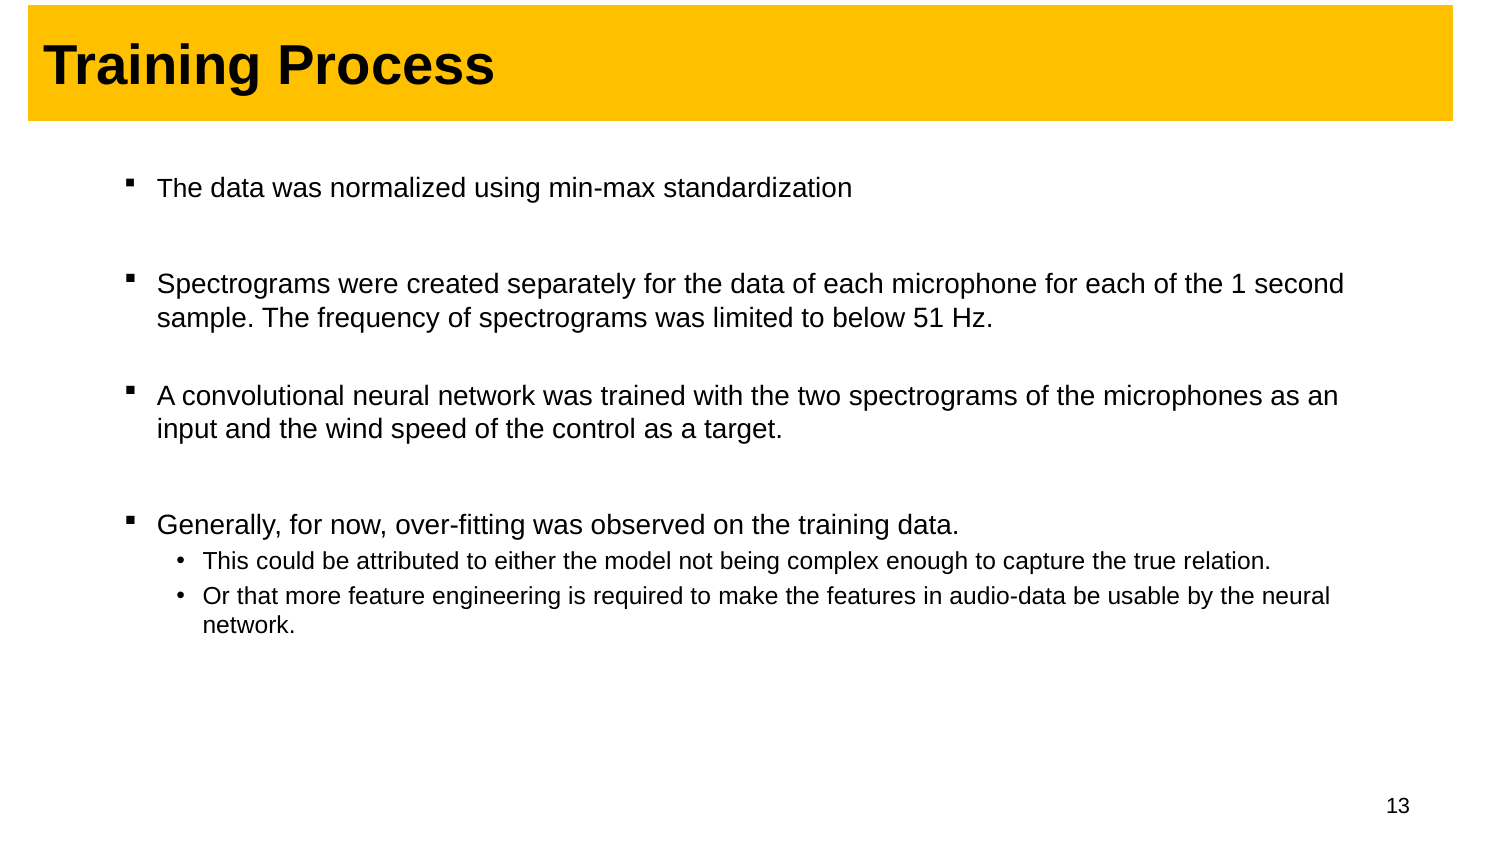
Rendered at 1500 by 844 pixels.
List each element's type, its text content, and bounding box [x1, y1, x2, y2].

title Training Process [28, 5, 1454, 120]
slide_number 13 [1074, 782, 1425, 827]
list The data was normalized using min-max standardization Spectrograms were created separately for the data of each microphone for each of the 1 second sample. The frequency of spectrograms was limited to below 51 Hz. A convolutional neural network was trained with the two spectrograms of the microphones as an input and the wind speed of the control as a target. Generally, for now, over-fitting was observed on the training data. This could be attributed to either the model not being complex enough to capture the true relation. Or that more feature engineering is required to make the features in audio-data be usable by the neural network. [56, 162, 1379, 797]
